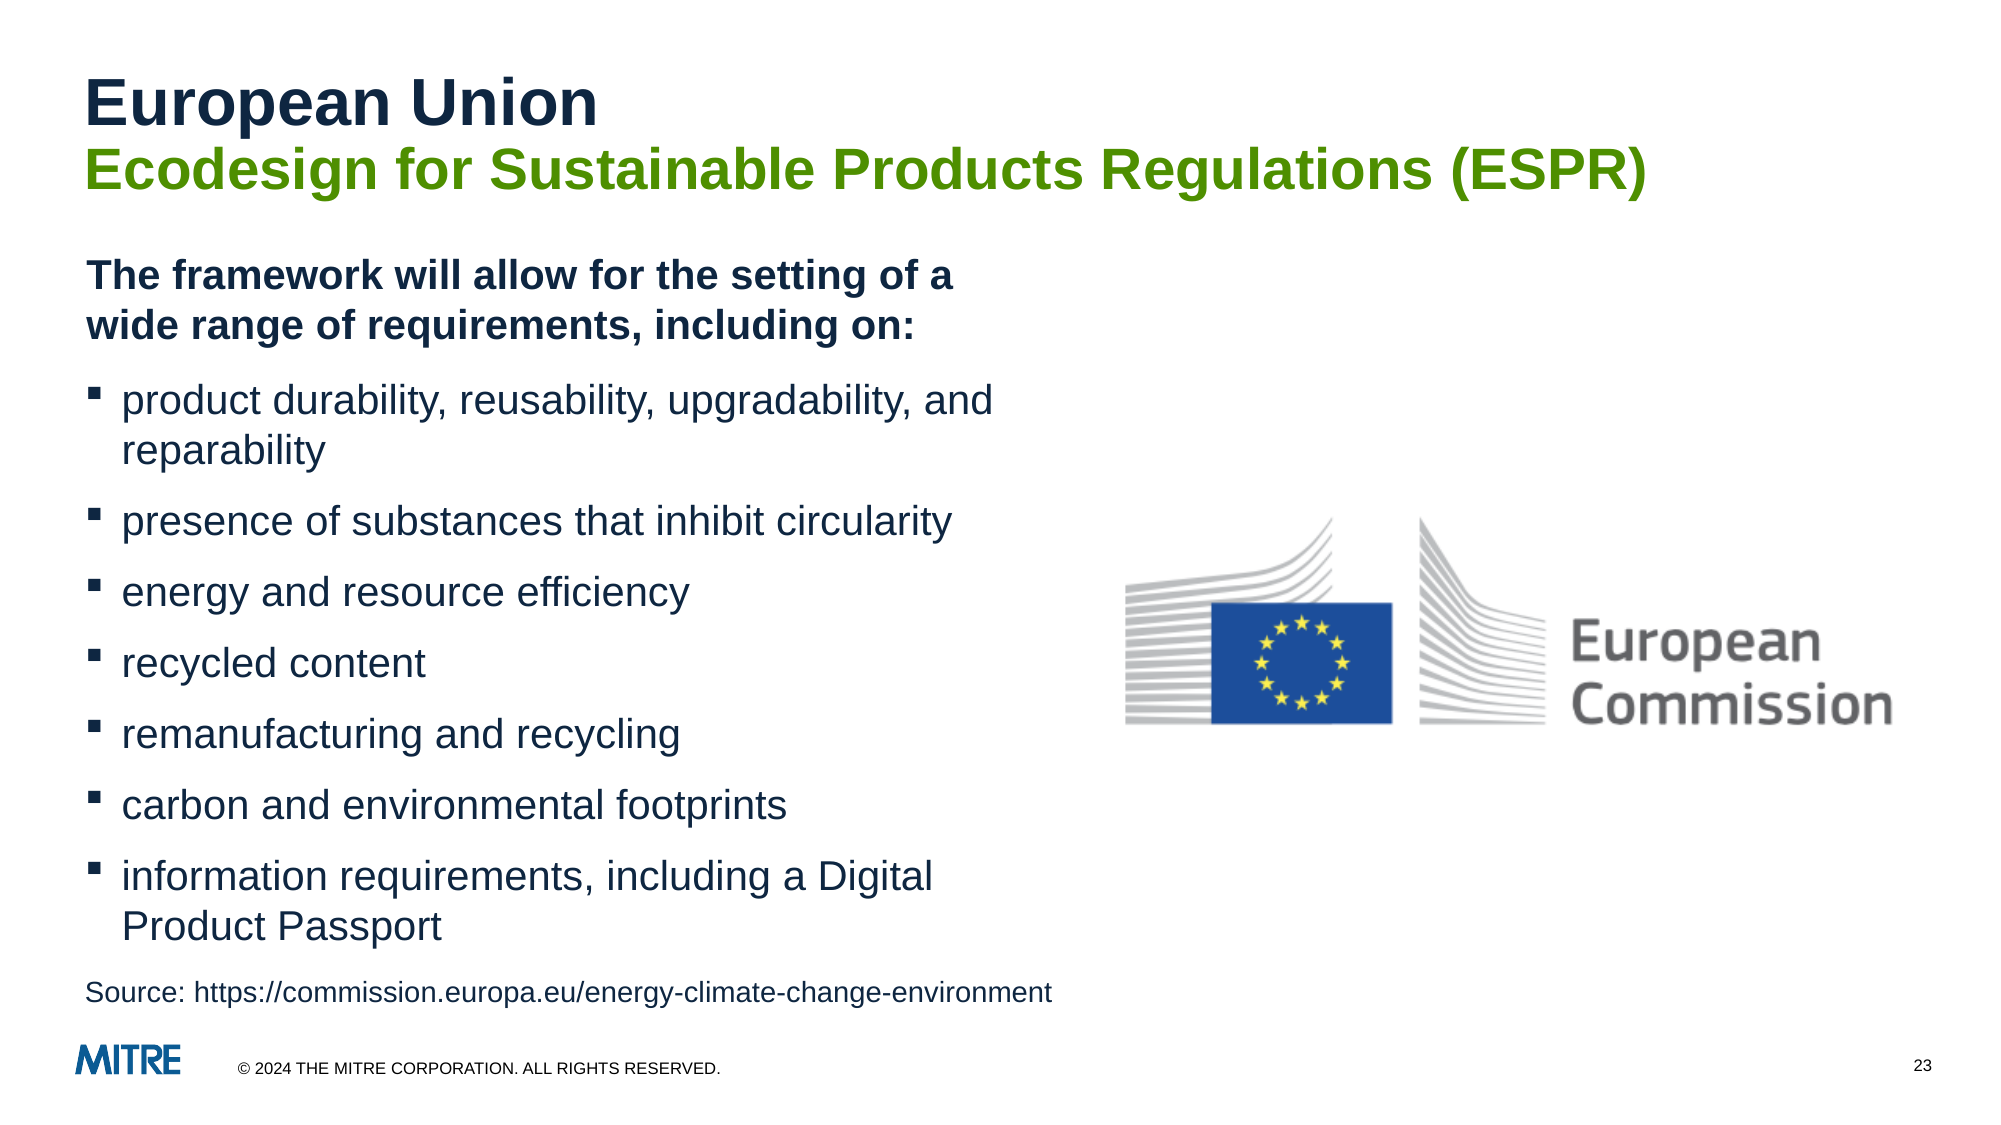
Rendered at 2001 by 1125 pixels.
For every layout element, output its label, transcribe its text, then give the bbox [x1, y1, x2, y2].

list product durability, reusability, upgradability, and reparability presence of substances that inhibit circularity energy and resource efficiency recycled content remanufacturing and recycling carbon and environmental footprints information requirements, including a Digital Product Passport Source: https://commission.europa.eu/energy-climate-change-environment [69, 365, 1102, 942]
footer © 2024 THE MITRE CORPORATION. ALL RIGHTS RESERVED. [237, 1037, 972, 1098]
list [1074, 454, 1916, 780]
picture [70, 1037, 188, 1083]
title European Union Ecodesign for Sustainable Products Regulations (ESPR) [69, 60, 1933, 210]
list The framework will allow for the setting of a wide range of requirements, including on: [69, 239, 970, 365]
slide_number 23 [1830, 1050, 1933, 1080]
